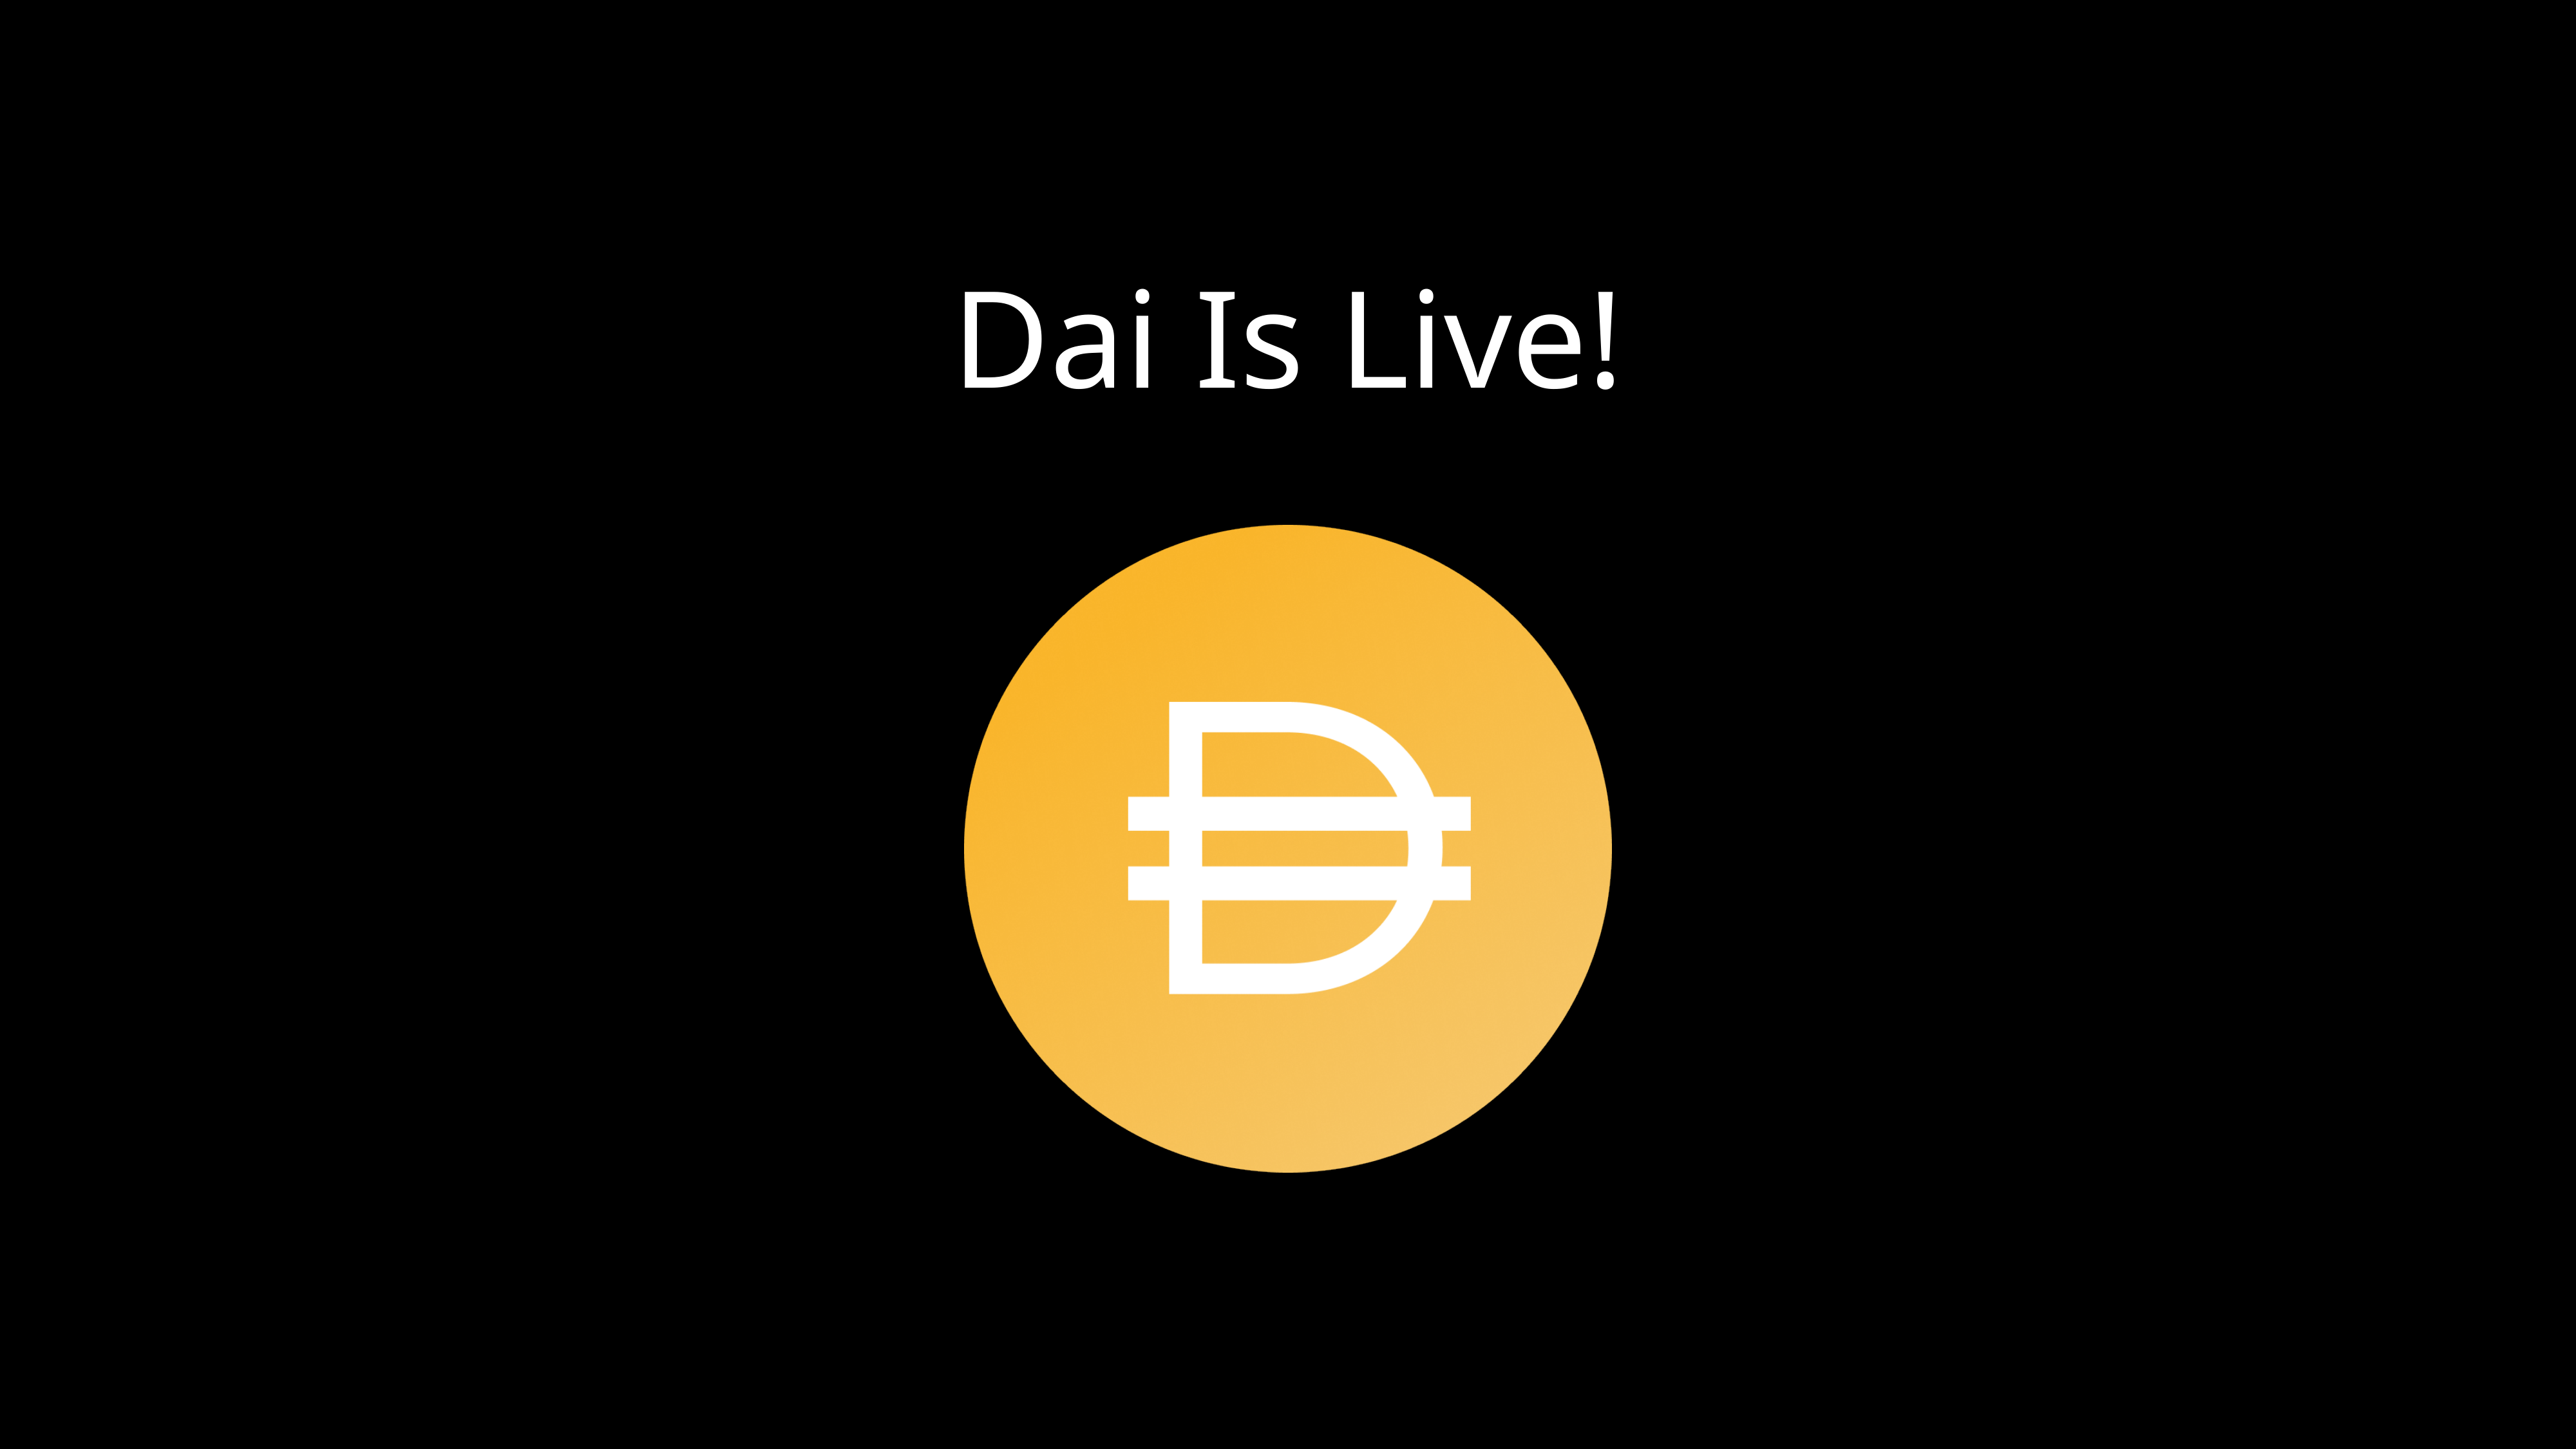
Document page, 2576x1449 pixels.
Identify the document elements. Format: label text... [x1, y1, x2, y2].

picture [963, 525, 1613, 1173]
title Dai Is Live! [249, 220, 2327, 422]
